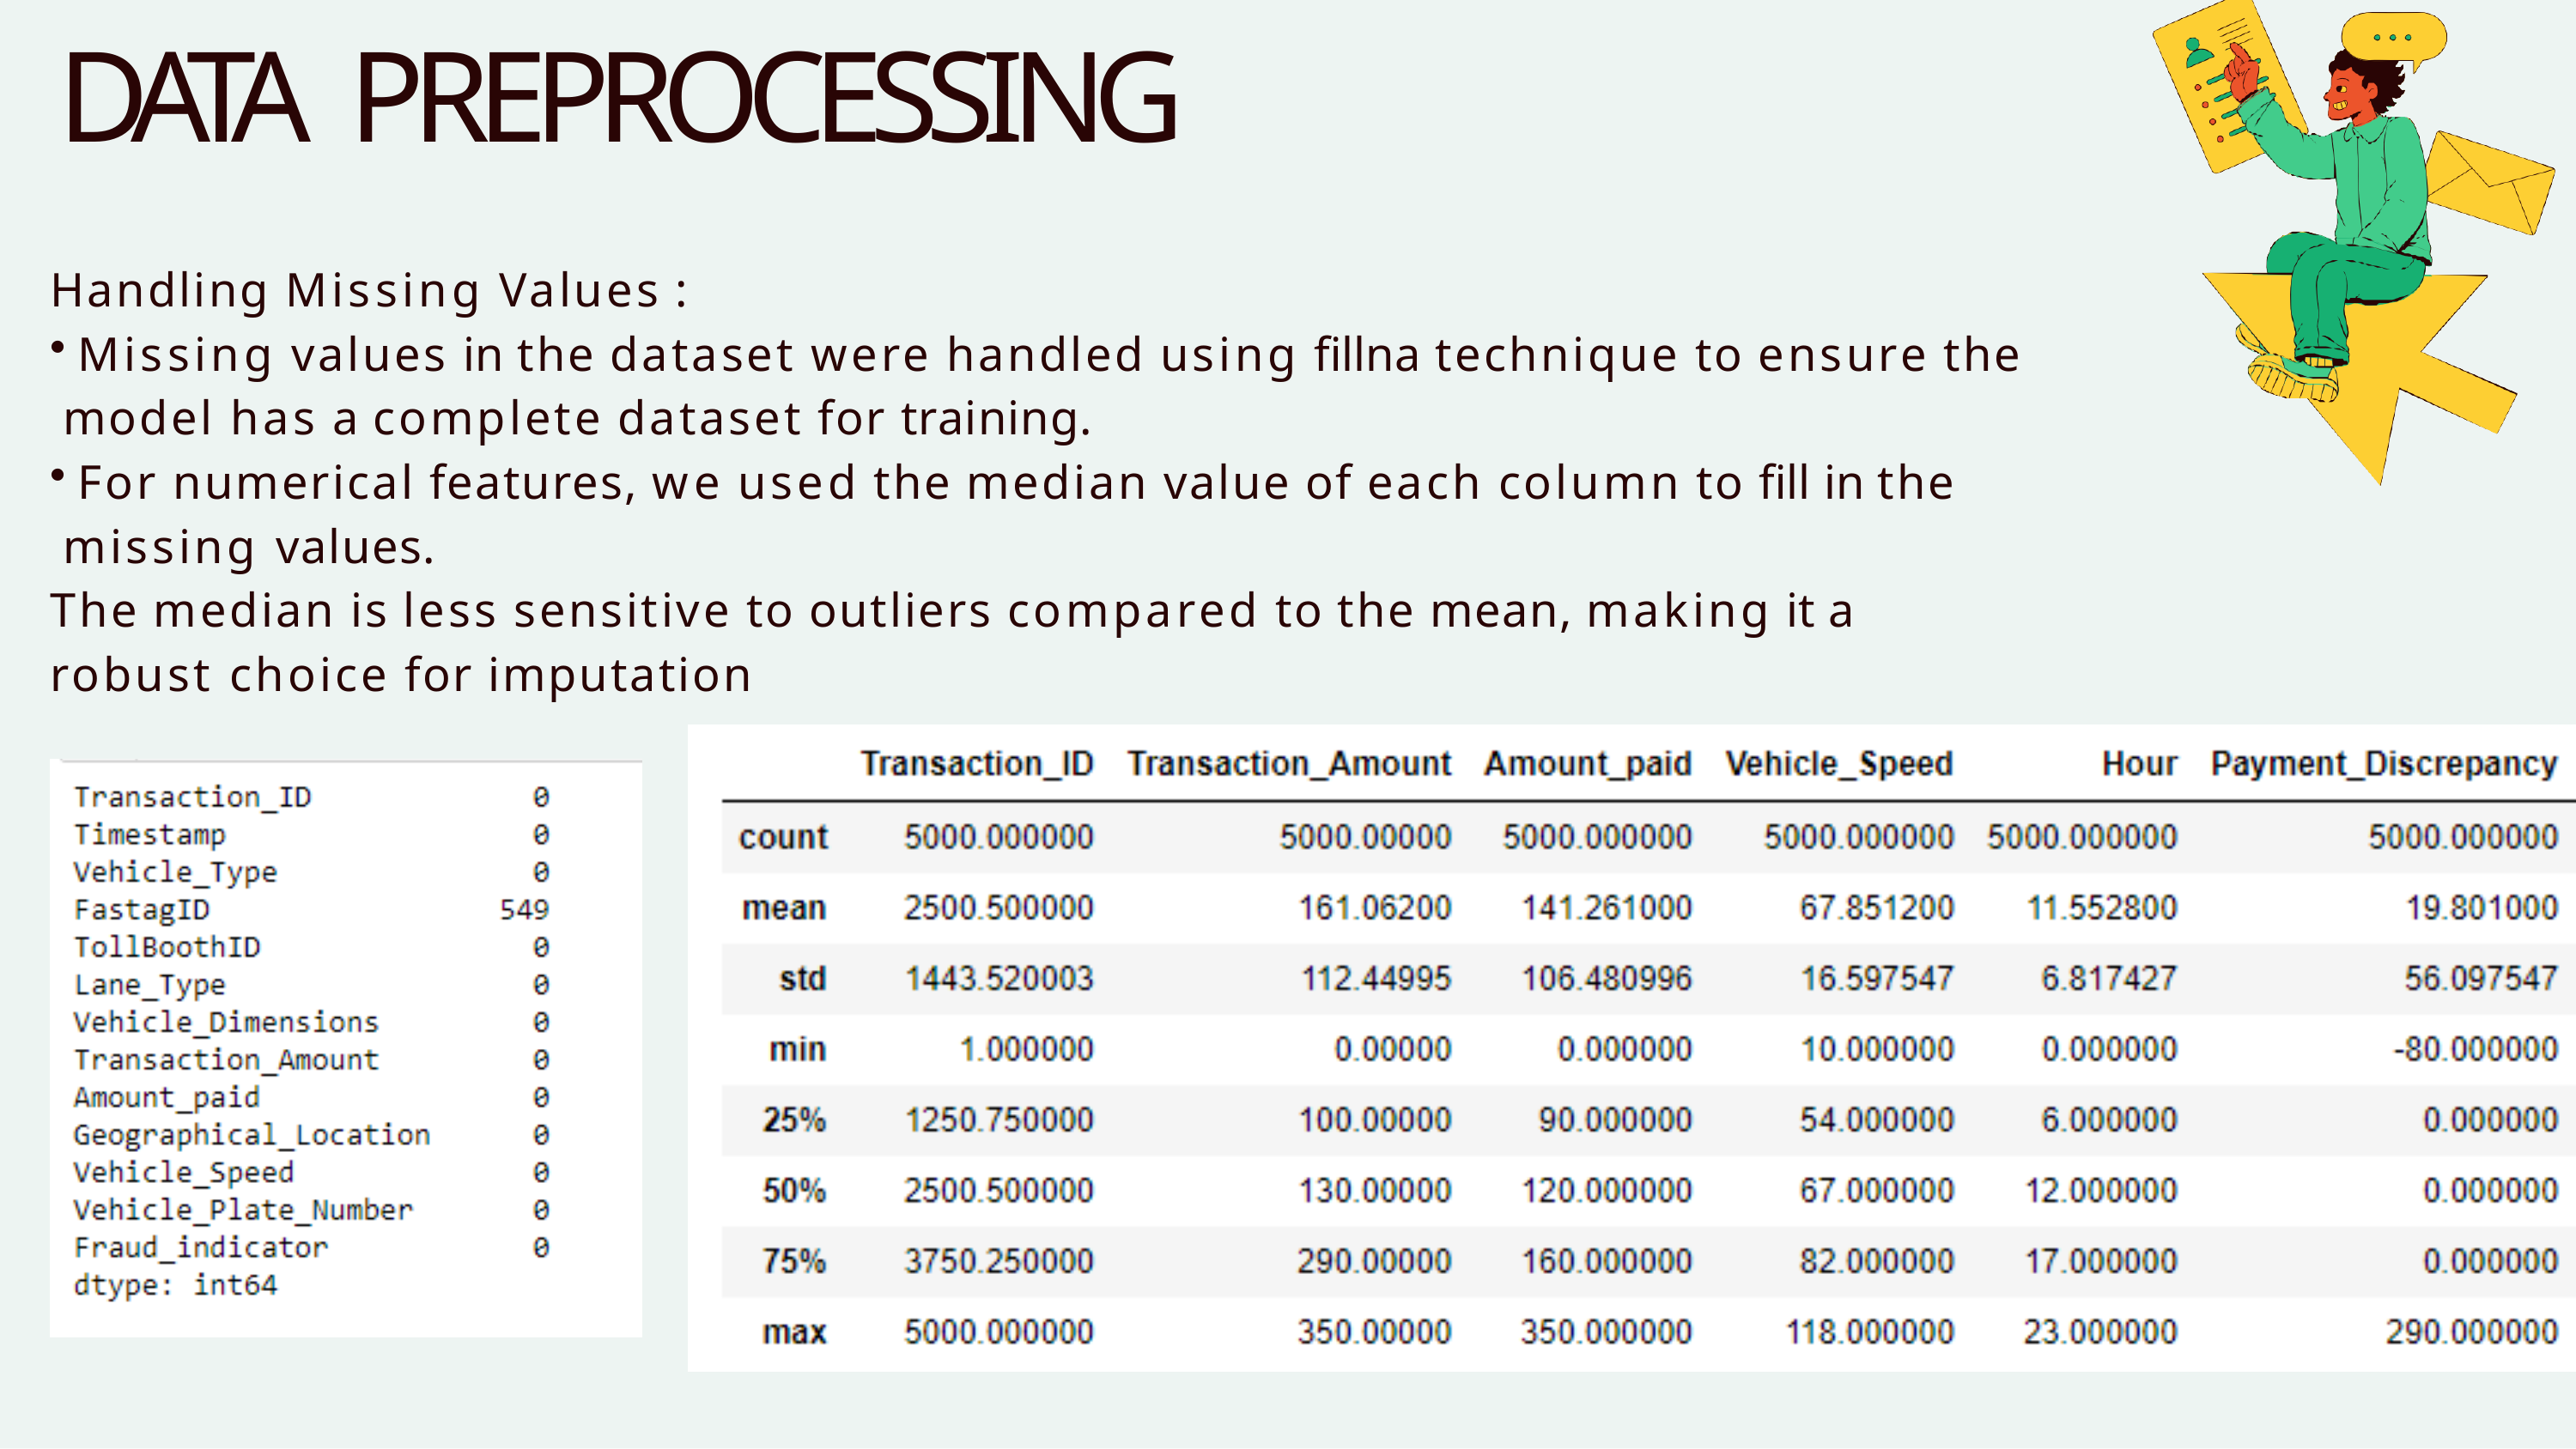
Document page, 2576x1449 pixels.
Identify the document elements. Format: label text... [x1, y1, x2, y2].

title DATA PREPROCESSING [56, 15, 2148, 259]
picture [2152, 0, 2555, 486]
picture [688, 724, 2576, 1373]
text_box Handling Missing Values : Missing values in the dataset were handled using fillna technique to ensure the model has a complete dataset for training. For numerical features, we used the median value of each column to fill in the missing values. The median is less sensitive to outliers compared to the mean, making it a robust choice for imputation [48, 250, 2124, 701]
picture [50, 758, 642, 1337]
